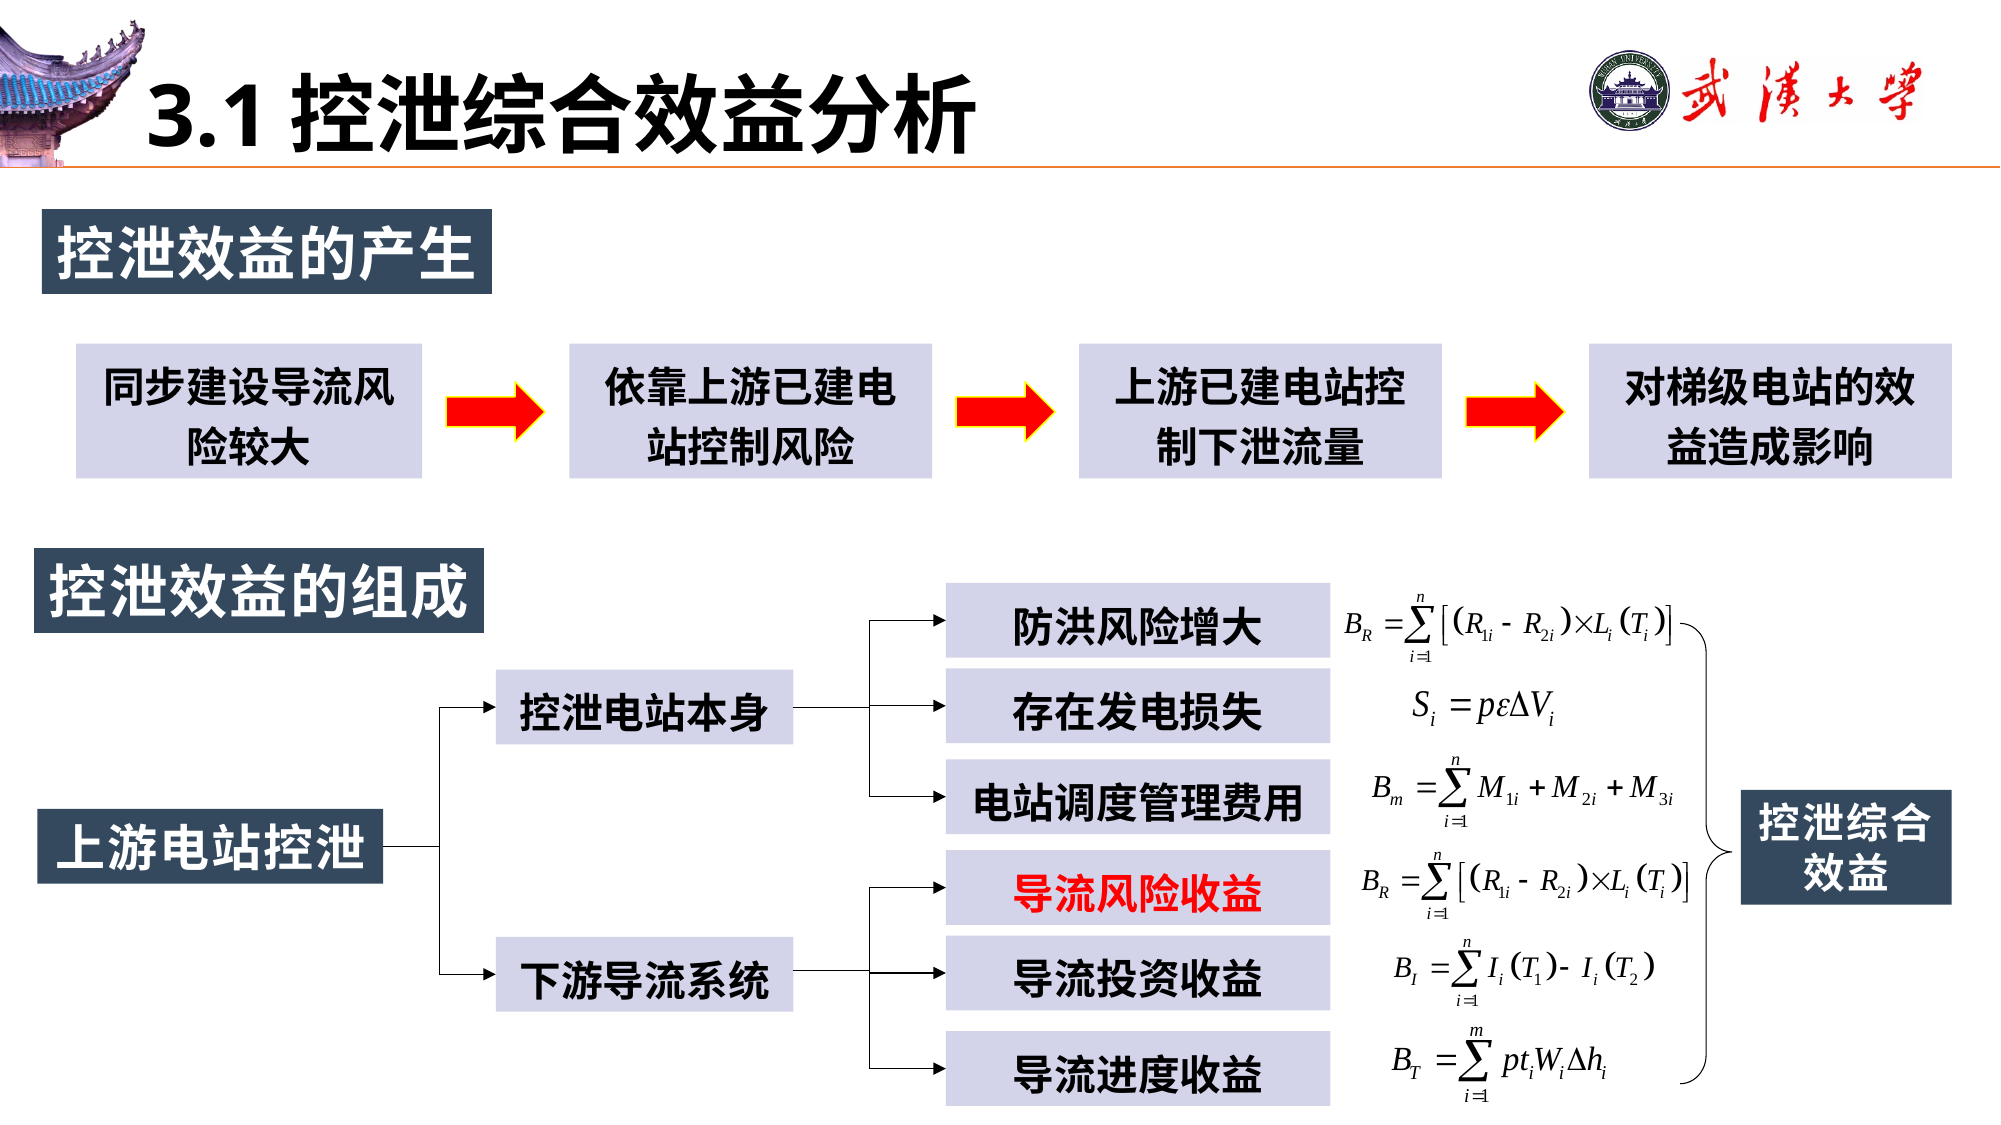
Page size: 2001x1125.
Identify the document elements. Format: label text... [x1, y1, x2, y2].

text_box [1384, 1013, 1617, 1110]
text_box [793, 705, 946, 795]
text_box 控泄综合效益 [1740, 789, 1952, 905]
text_box 防洪风险增大 [945, 582, 1331, 658]
text_box 控泄电站本身 [495, 669, 793, 745]
text_box [955, 381, 1056, 442]
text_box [1338, 582, 1681, 669]
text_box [793, 970, 946, 1067]
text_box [383, 846, 496, 973]
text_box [1355, 840, 1698, 926]
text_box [1387, 927, 1656, 1013]
text_box 依靠上游已建电站控制风险 [569, 343, 933, 479]
picture [1681, 57, 1923, 124]
text_box [1680, 622, 1733, 1085]
text_box 下游导流系统 [495, 936, 793, 1012]
text_box 导流进度收益 [945, 1031, 1331, 1106]
text_box 控泄效益的组成 [34, 548, 484, 633]
text_box 对梯级电站的效益造成影响 [1589, 343, 1952, 479]
text_box [446, 381, 546, 442]
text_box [383, 704, 496, 846]
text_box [1365, 744, 1685, 835]
title 3.1控泄综合效益分析 [131, 64, 1604, 174]
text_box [793, 618, 946, 703]
text_box 上游已建电站控制下泄流量 [1079, 343, 1442, 479]
picture [0, 9, 158, 167]
text_box 同步建设导流风险较大 [76, 343, 423, 479]
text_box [793, 886, 946, 970]
text_box 控泄效益的产生 [41, 209, 492, 294]
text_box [1406, 678, 1560, 735]
picture [1589, 50, 1670, 131]
text_box [1465, 381, 1566, 442]
text_box 导流风险收益 [945, 850, 1331, 925]
text_box 存在发电损失 [946, 668, 1331, 744]
text_box 导流投资收益 [946, 935, 1331, 1011]
text_box 电站调度管理费用 [945, 759, 1331, 835]
text_box 上游电站控泄 [37, 808, 383, 884]
